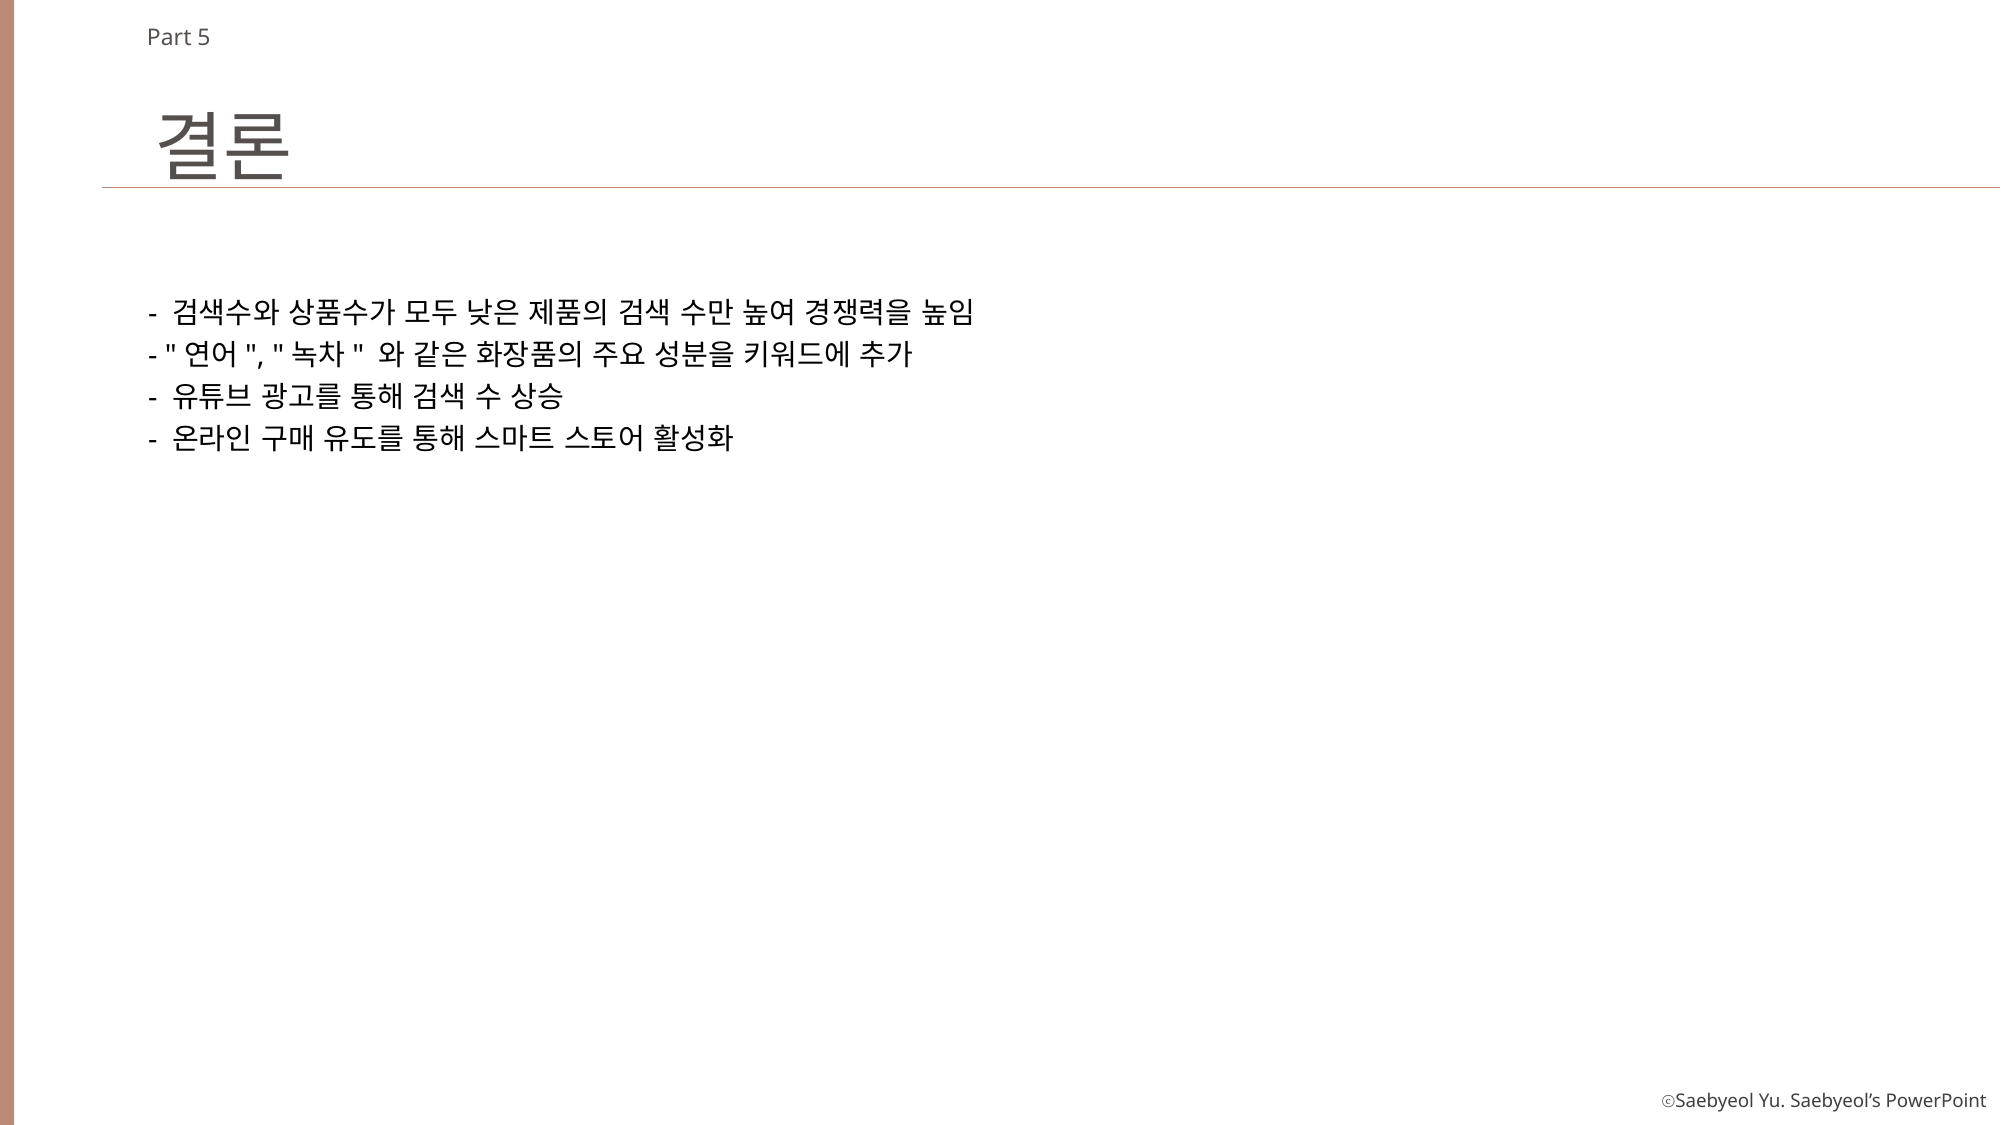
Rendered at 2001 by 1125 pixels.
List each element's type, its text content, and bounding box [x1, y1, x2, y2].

text_box 결론 [139, 188, 309, 197]
text_box 결론 [139, 91, 309, 187]
text_box [0, 0, 15, 1125]
text_box - 검색수와 상품수가 모두 낮은 제품의 검색 수만 높여 경쟁력을 높임 - "연어", "녹차" 와 같은 화장품의 주요 성분을 키워드에 추가 - 유튜브 광고를 통해 검색 수 상승 - 온라인 구매 유도를 통해 스마트 스토어 활성화 [133, 280, 1946, 505]
text_box Part 5 [131, 15, 226, 58]
